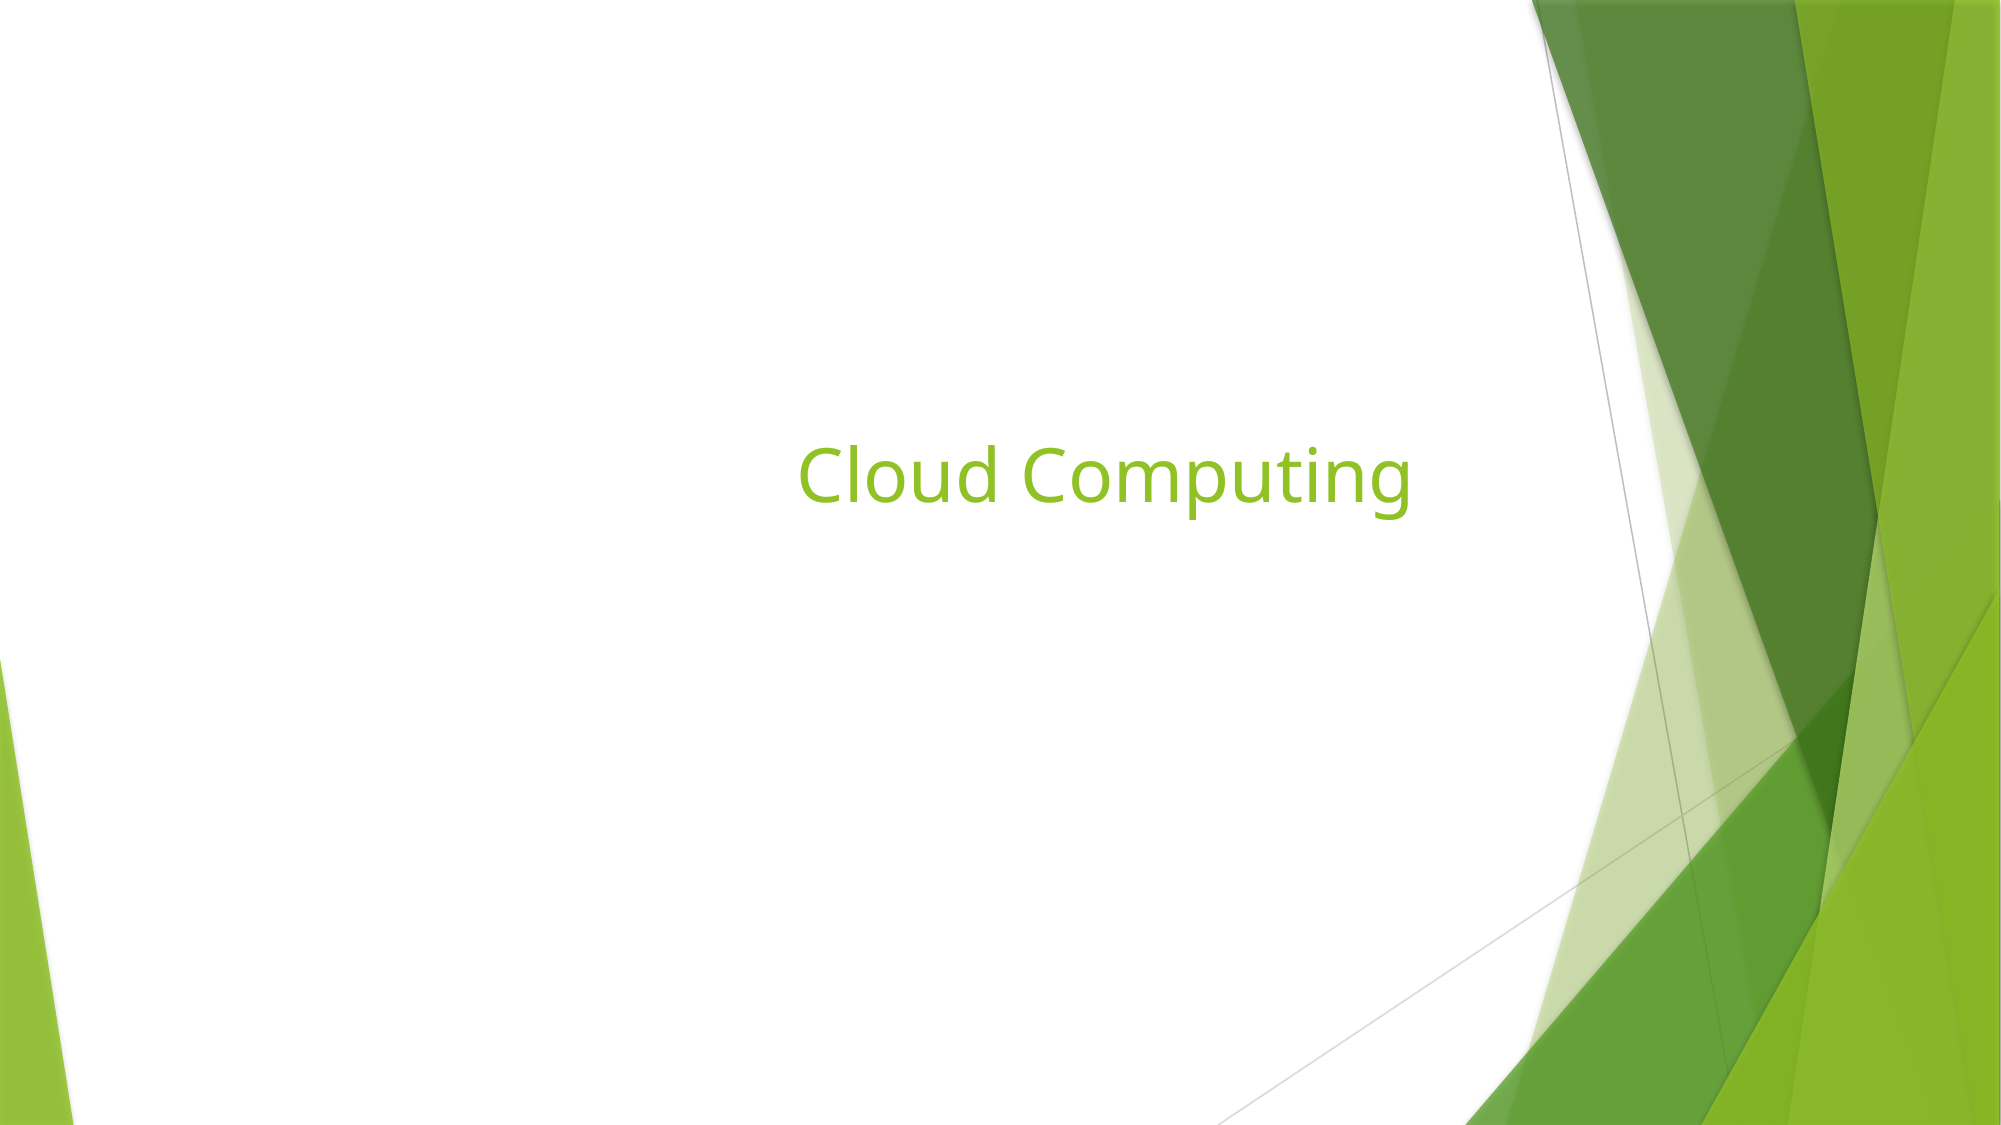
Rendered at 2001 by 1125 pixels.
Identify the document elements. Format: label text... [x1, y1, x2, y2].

title Cloud Computing [181, 419, 1592, 637]
